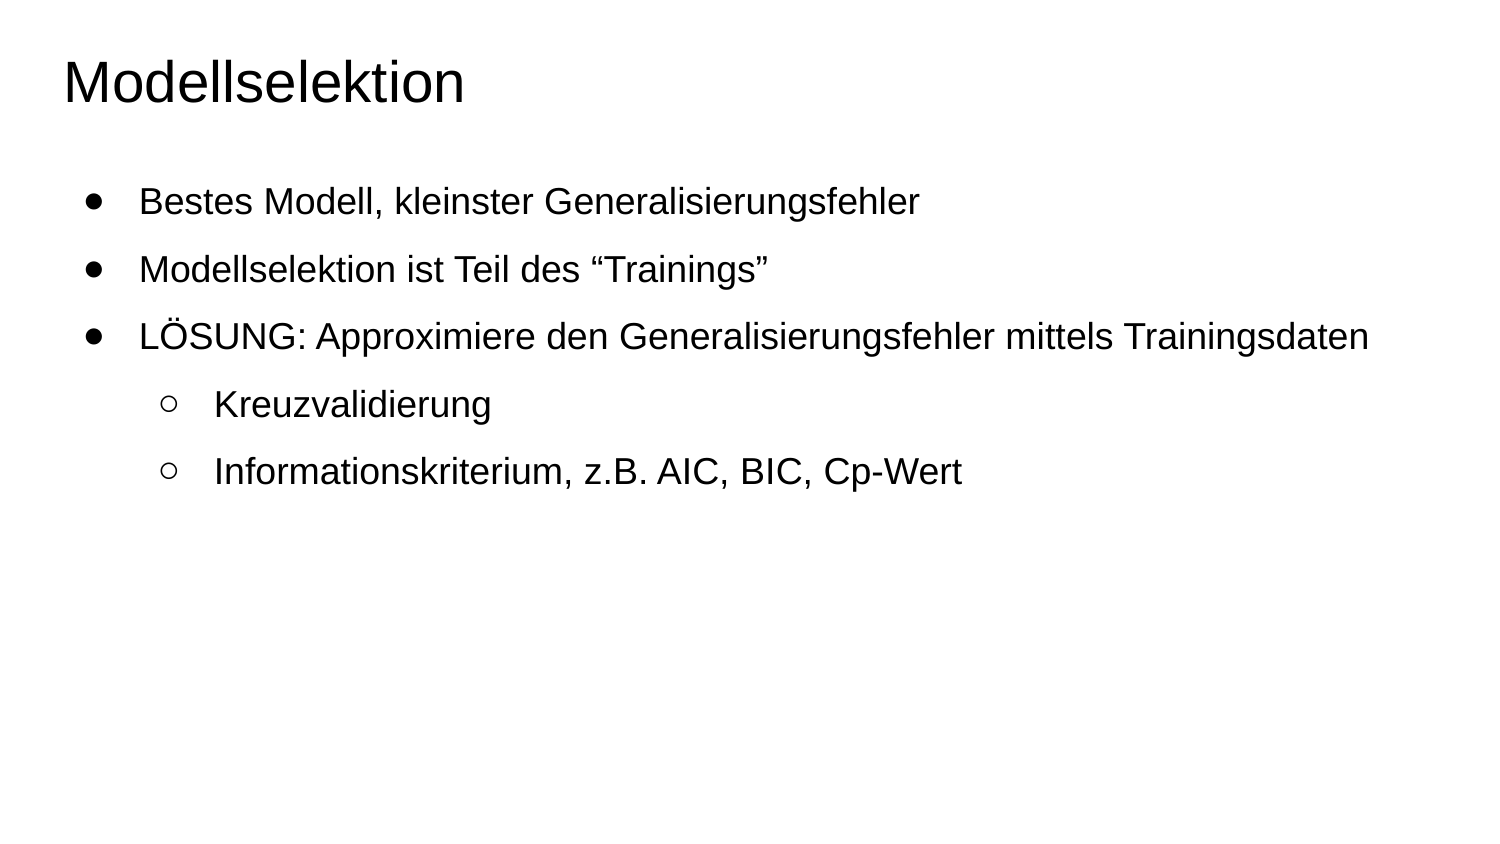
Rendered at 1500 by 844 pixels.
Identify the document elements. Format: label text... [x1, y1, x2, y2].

text_box Bestes Modell, kleinster Generalisierungsfehler Modellselektion ist Teil des “Trainings” LÖSUNG: Approximiere den Generalisierungsfehler mittels Trainingsdaten Kreuzvalidierung Informationskriterium, z.B. AIC, BIC, Cp-Wert [63, 154, 1384, 422]
text_box Modellselektion [63, 43, 1276, 135]
